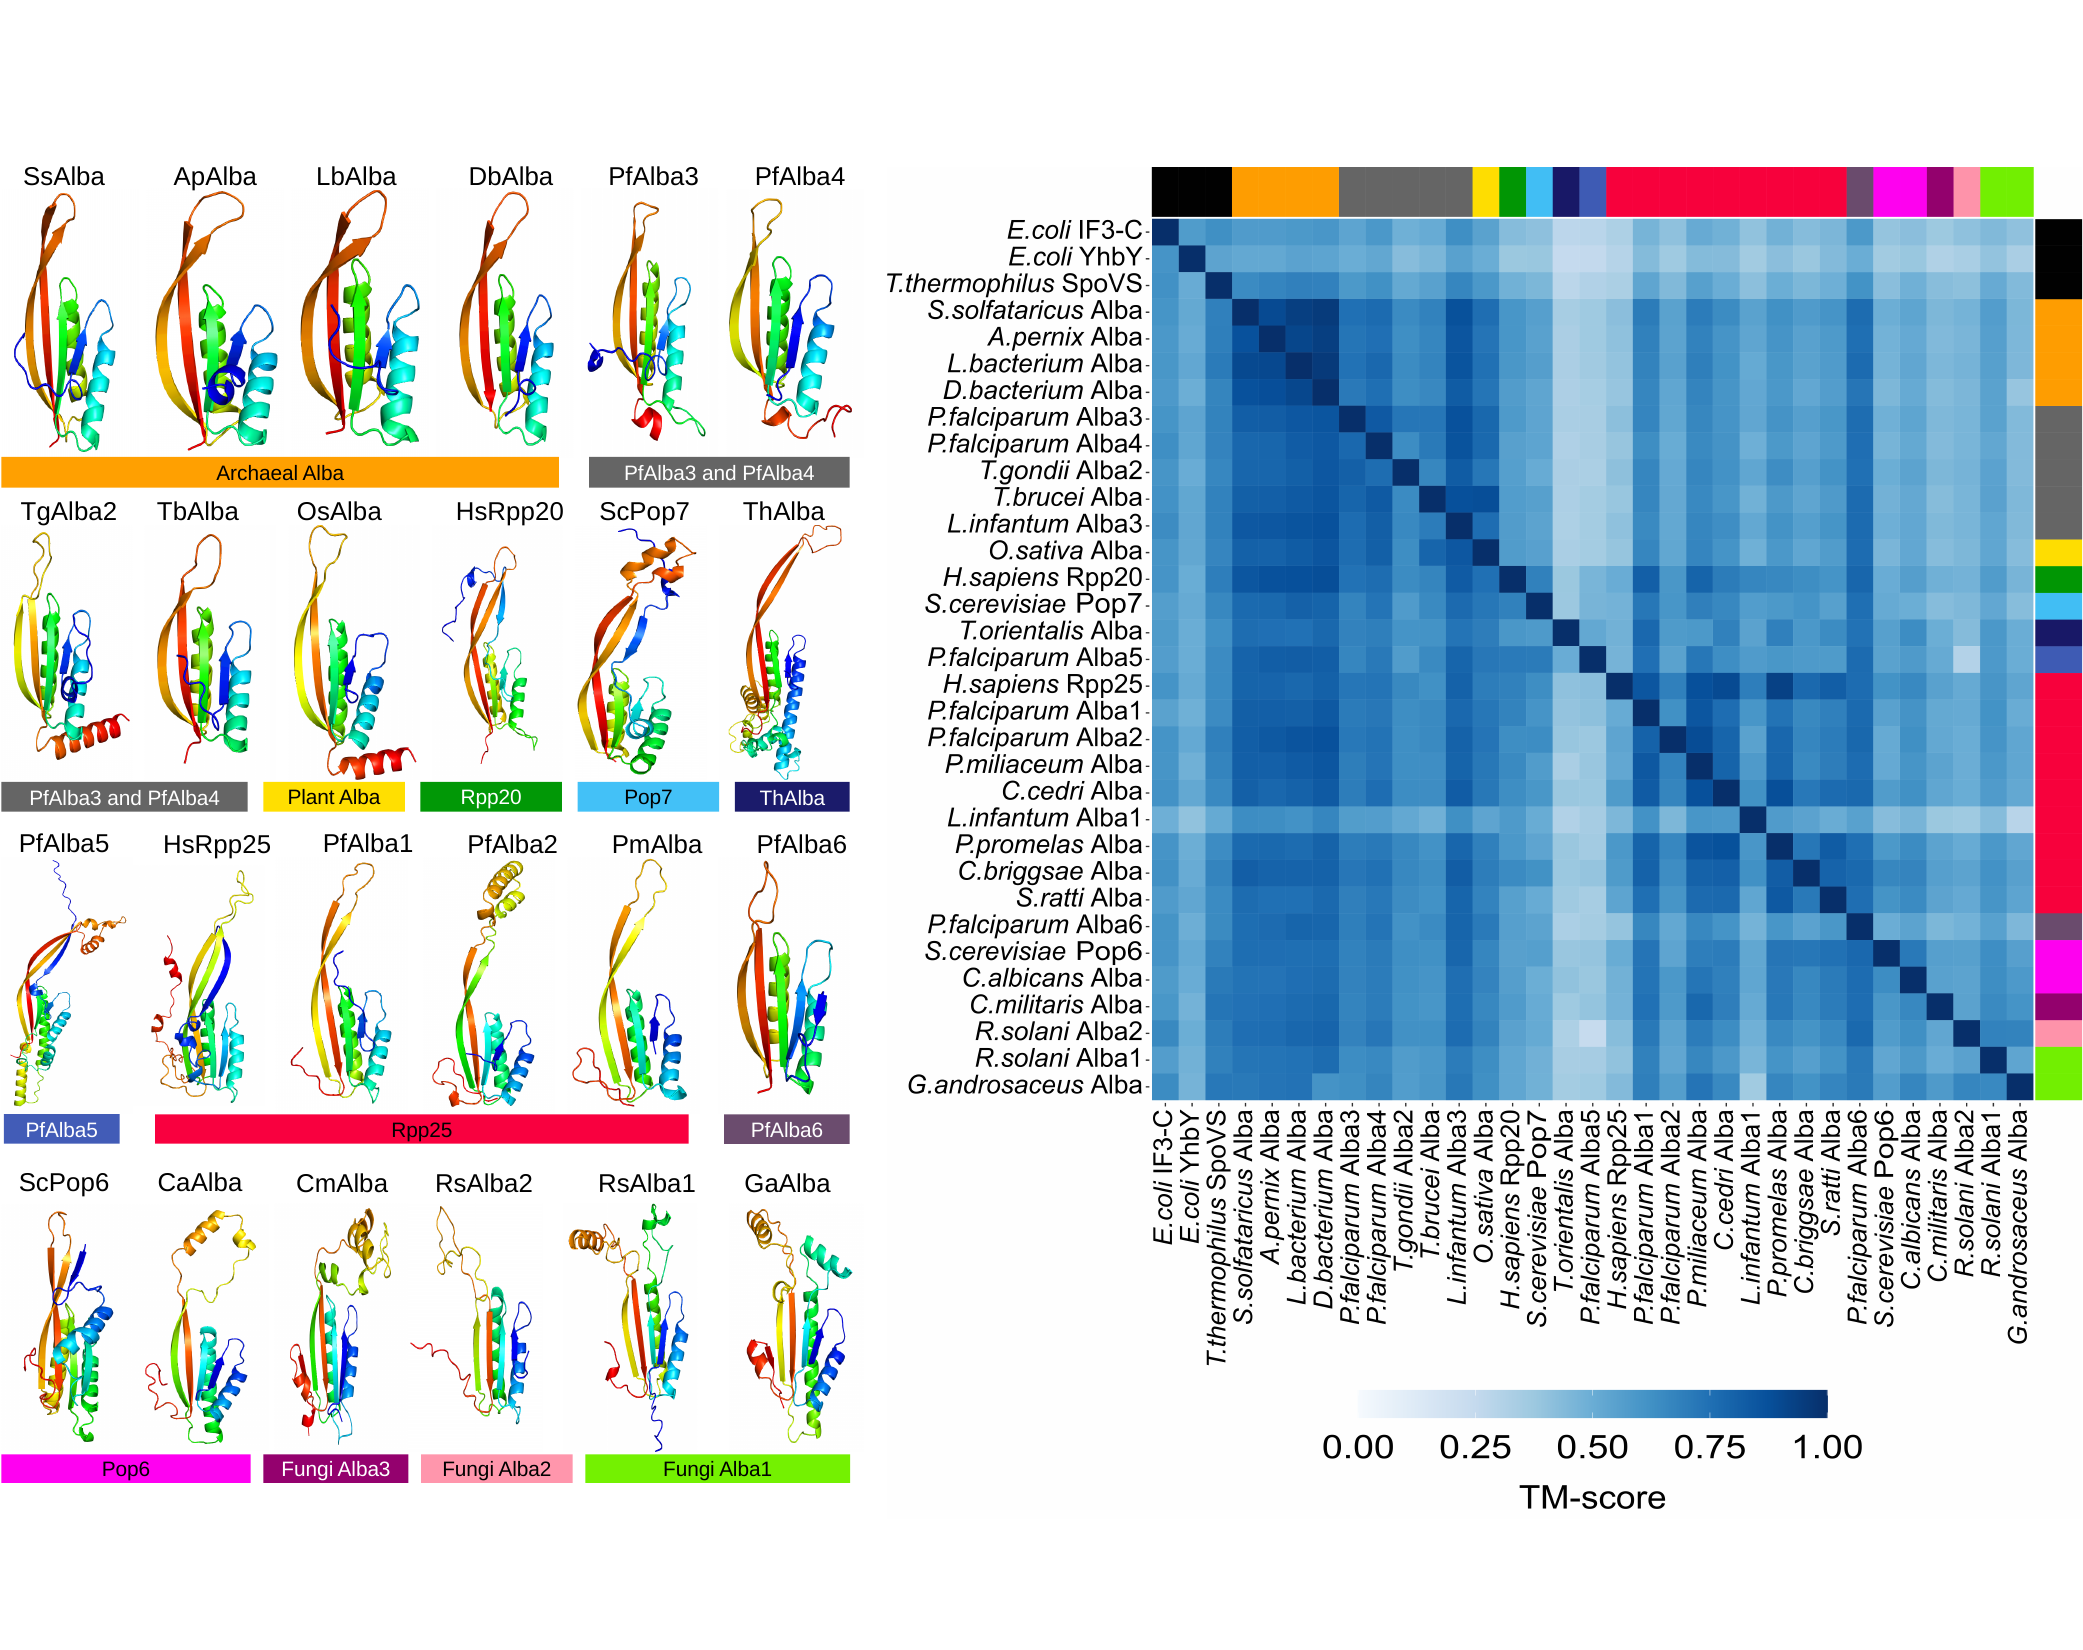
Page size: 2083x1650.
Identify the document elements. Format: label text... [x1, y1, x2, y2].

text_box ApAlba [159, 151, 301, 198]
text_box RsAlba2 [420, 1158, 580, 1205]
picture [726, 189, 864, 459]
picture [291, 188, 429, 458]
picture [1, 189, 139, 459]
text_box PmAlba [597, 819, 740, 866]
picture [1, 857, 265, 1114]
text_box CaAlba [142, 1158, 275, 1205]
picture [575, 525, 707, 780]
text_box ThAlba [728, 487, 864, 534]
picture [1, 525, 133, 780]
picture [423, 857, 555, 1114]
text_box Rpp20 [419, 781, 563, 813]
picture [1, 1204, 269, 1451]
picture [274, 1203, 543, 1452]
text_box Pop6 [0, 1453, 252, 1484]
text_box PfAlba6 [741, 820, 882, 866]
text_box DbAlba [453, 151, 593, 198]
text_box PfAlba6 [723, 1113, 851, 1145]
text_box PfAlba3 [593, 151, 736, 198]
picture [563, 1203, 698, 1452]
text_box ThAlba [734, 781, 851, 813]
text_box PfAlba3 and PfAlba4 [588, 456, 851, 489]
text_box PfAlba5 [3, 819, 134, 865]
picture [581, 188, 719, 458]
picture [288, 525, 420, 780]
picture [146, 188, 284, 458]
picture [718, 857, 850, 1114]
text_box PfAlba1 [308, 819, 438, 866]
text_box TbAlba [142, 487, 278, 534]
text_box Fungi Alba1 [584, 1453, 851, 1484]
picture [729, 1203, 864, 1452]
text_box TgAlba2 [5, 487, 142, 534]
text_box ScPop7 [584, 487, 720, 534]
text_box Pop7 [577, 781, 720, 813]
text_box Plant Alba [262, 781, 406, 813]
text_box Fungi Alba2 [420, 1453, 574, 1484]
text_box Fungi Alba3 [262, 1453, 409, 1484]
text_box PfAlba3 and PfAlba4 [0, 781, 249, 813]
text_box ScPop6 [3, 1158, 142, 1204]
picture [719, 525, 850, 780]
text_box PfAlba2 [452, 819, 589, 866]
text_box Archaeal Alba [0, 456, 560, 489]
text_box GaAlba [729, 1158, 862, 1203]
text_box LbAlba [301, 151, 431, 198]
picture [275, 857, 408, 1114]
picture [432, 525, 563, 780]
text_box OsAlba [282, 487, 418, 534]
picture [436, 188, 574, 458]
text_box PfAlba4 [740, 151, 882, 198]
text_box HsRpp20 [441, 487, 584, 534]
text_box SsAlba [8, 151, 139, 189]
text_box HsRpp25 [148, 819, 292, 866]
picture [144, 525, 276, 780]
picture [887, 167, 2083, 1519]
text_box PfAlba5 [3, 1114, 121, 1145]
text_box CmAlba [281, 1158, 420, 1203]
text_box Rpp25 [154, 1113, 690, 1145]
picture [567, 857, 700, 1114]
text_box RsAlba1 [583, 1158, 729, 1205]
